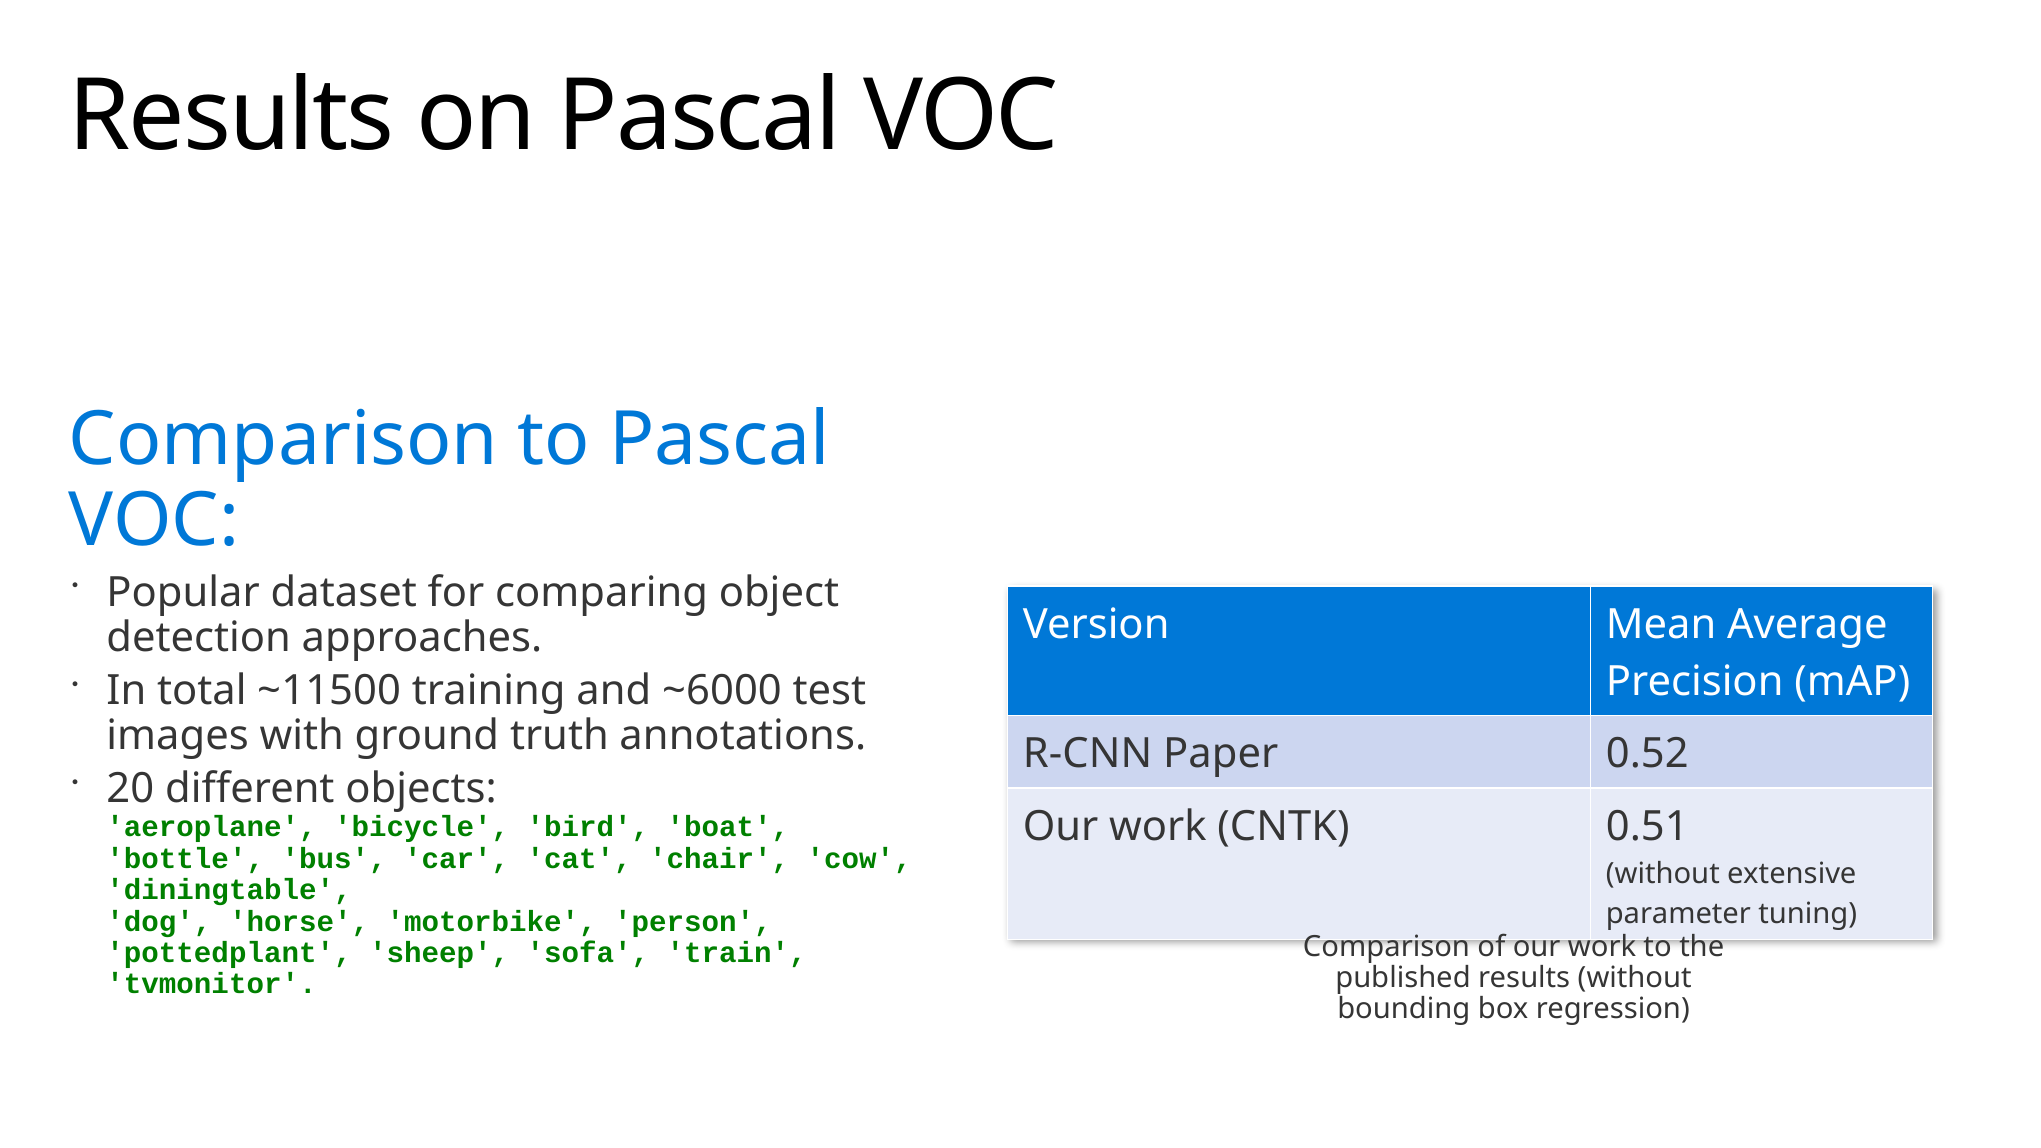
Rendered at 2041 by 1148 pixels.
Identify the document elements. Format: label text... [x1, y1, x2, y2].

table_header Mean Average Precision (mAP) [1591, 587, 1932, 715]
table_cell 0.51 (without extensive parameter tuning) [1591, 789, 1932, 939]
table_cell 0.52 [1591, 716, 1932, 787]
table_cell Our work (CNTK) [1008, 789, 1590, 939]
list Comparison to Pascal VOC: Popular dataset for comparing object detection approaches. In total ~11500 training and ~6000 test images with ground truth annotations. 20 different objects: 'aeroplane', 'bicycle', 'bird', 'boat', 'bottle', 'bus', 'car', 'cat', 'chair', 'cow', 'diningtable', 'dog', 'horse', 'motorbike', 'person', 'pottedplant', 'sheep', 'sofa', 'train', 'tvmonitor'. [45, 198, 946, 1137]
table_cell R-CNN Paper [1008, 716, 1590, 787]
table_header Version [1008, 587, 1590, 715]
title Results on Pascal VOC [45, 48, 1996, 199]
